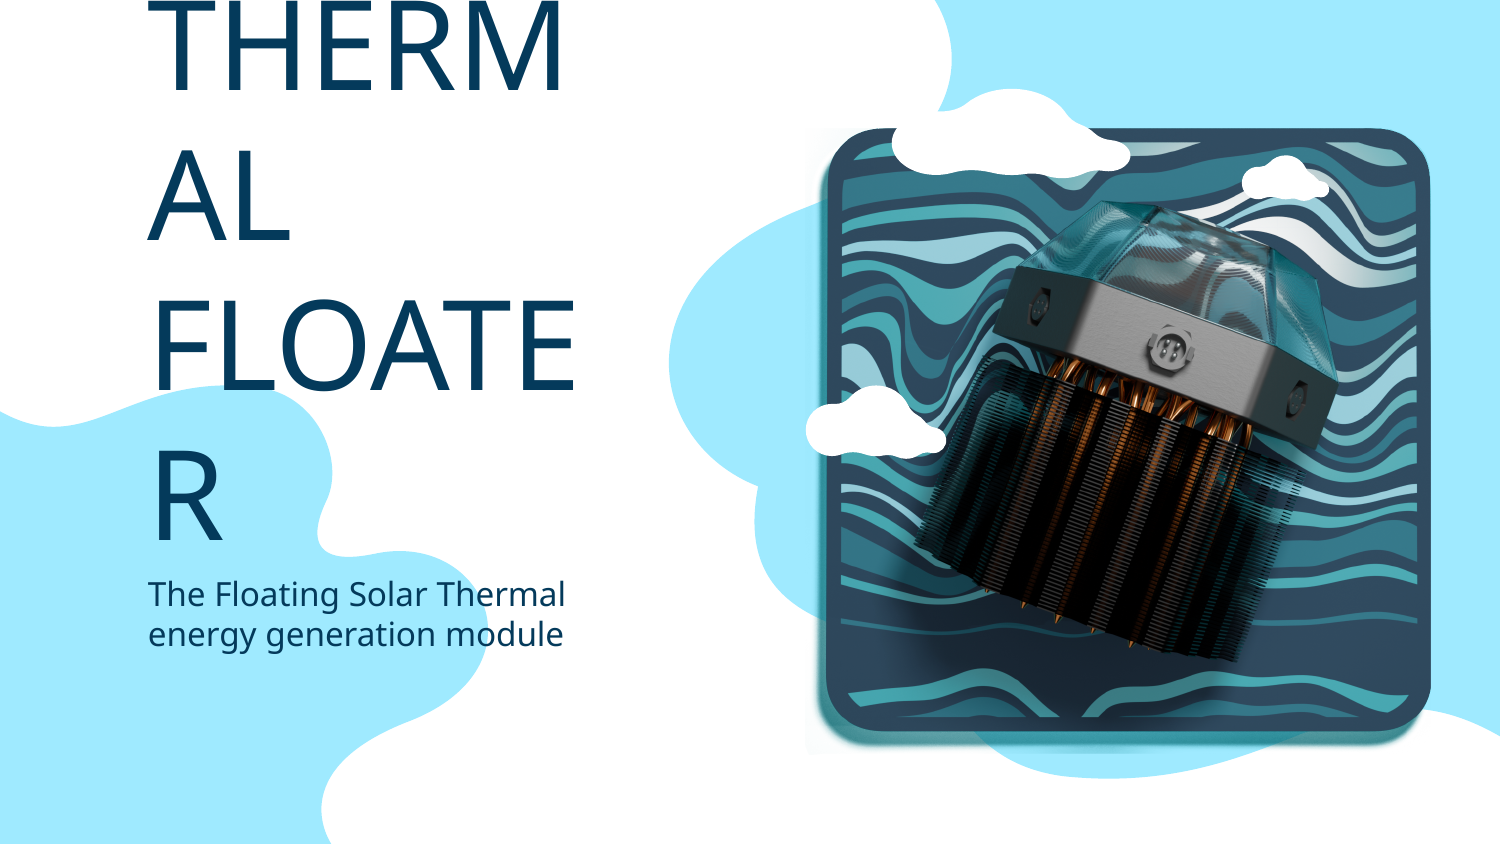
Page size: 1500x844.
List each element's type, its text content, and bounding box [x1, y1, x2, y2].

title THERMAL FLOATER [132, 243, 637, 580]
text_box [805, 88, 1449, 756]
subtitle The Floating Solar Thermal energy generation module [132, 558, 607, 670]
